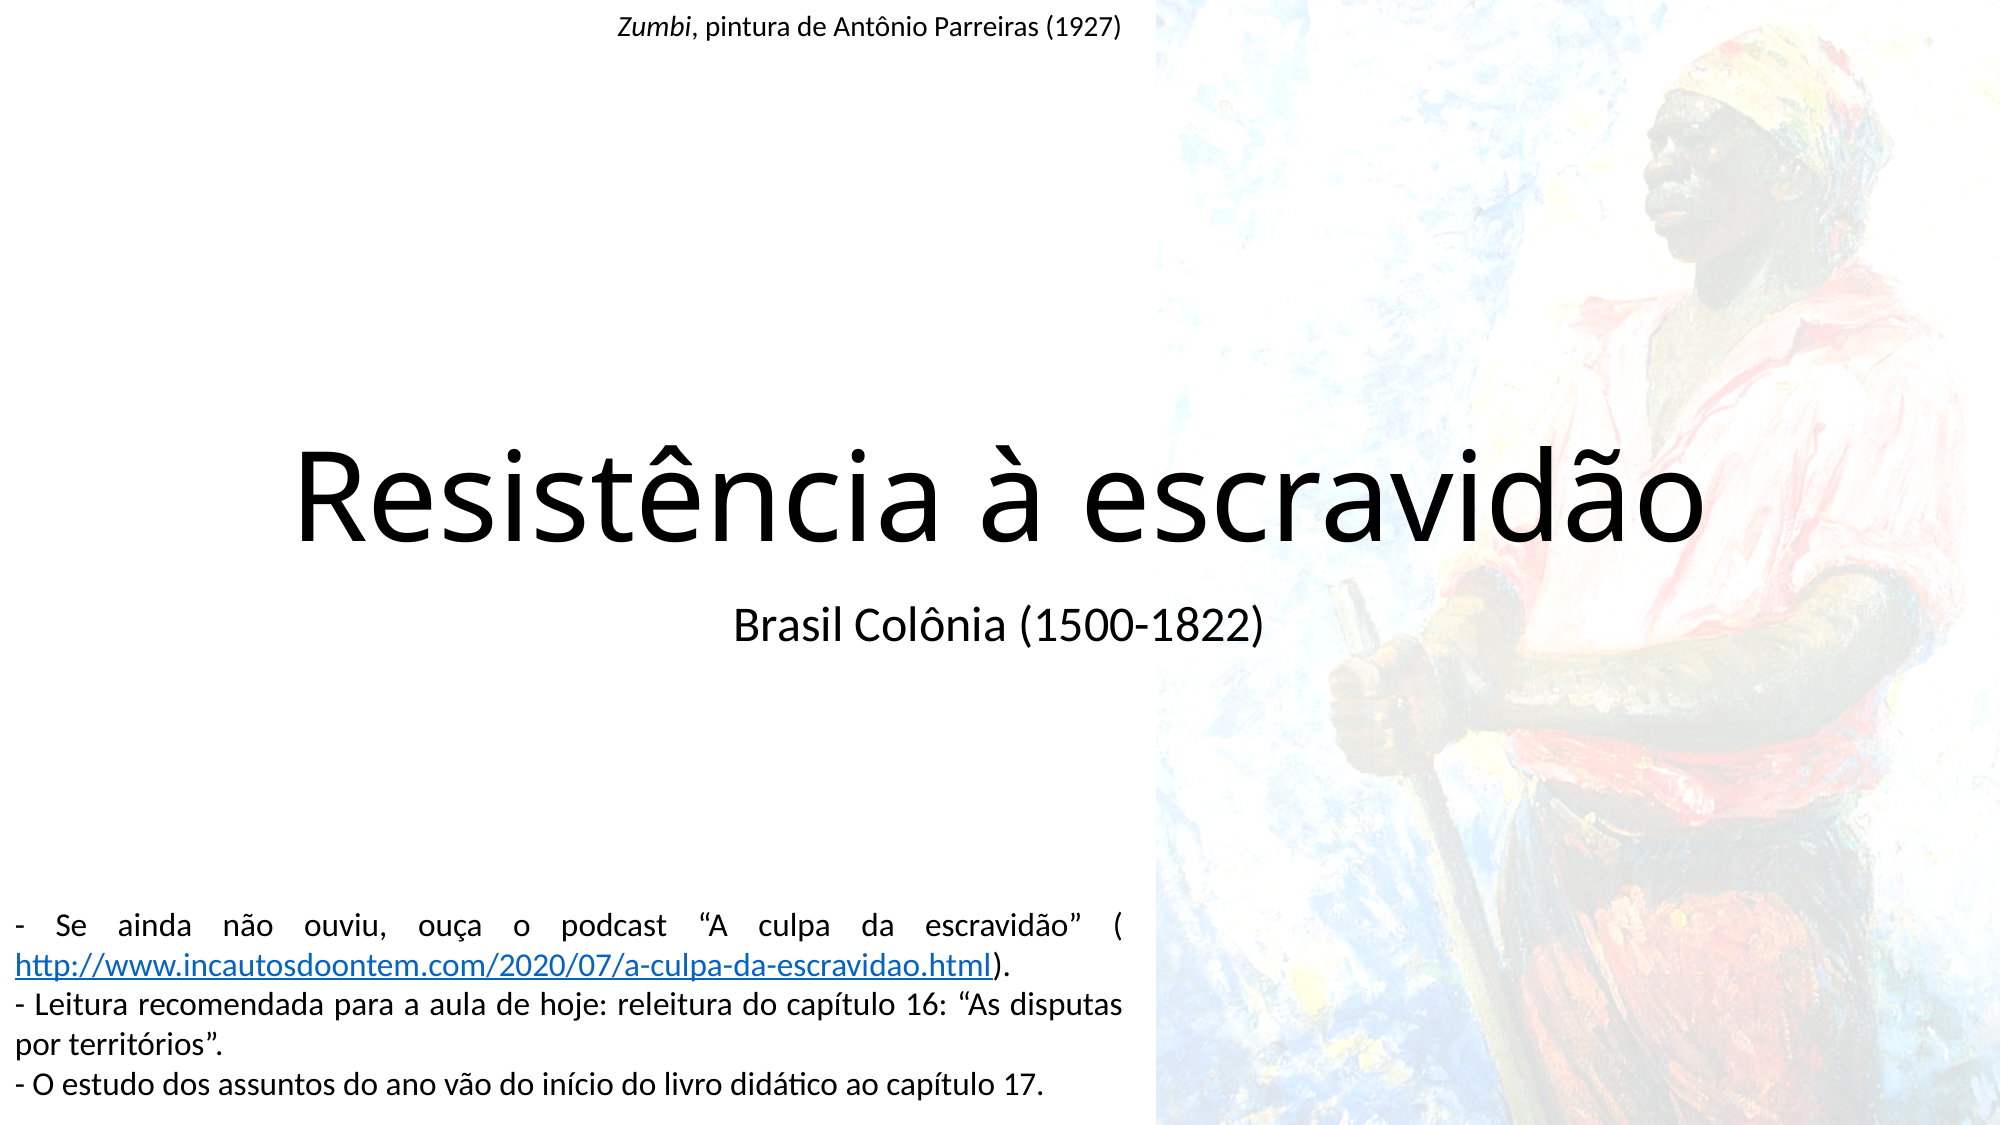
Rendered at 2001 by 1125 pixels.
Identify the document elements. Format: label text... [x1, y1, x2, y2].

title Resistência à escravidão [249, 184, 1156, 576]
text_box - Se ainda não ouviu, ouça o podcast “A culpa da escravidão” (http://www.incautosdoontem.com/2020/07/a-culpa-da-escravidao.html). - Leitura recomendada para a aula de hoje: releitura do capítulo 16: “As disputas por territórios”. - O estudo dos assuntos do ano vão do início do livro didático ao capítulo 17. [0, 895, 1140, 1110]
subtitle Brasil Colônia (1500-1822) [249, 590, 1156, 863]
text_box Zumbi, pintura de Antônio Parreiras (1927) [602, 0, 1152, 50]
picture [1156, 0, 2000, 1125]
